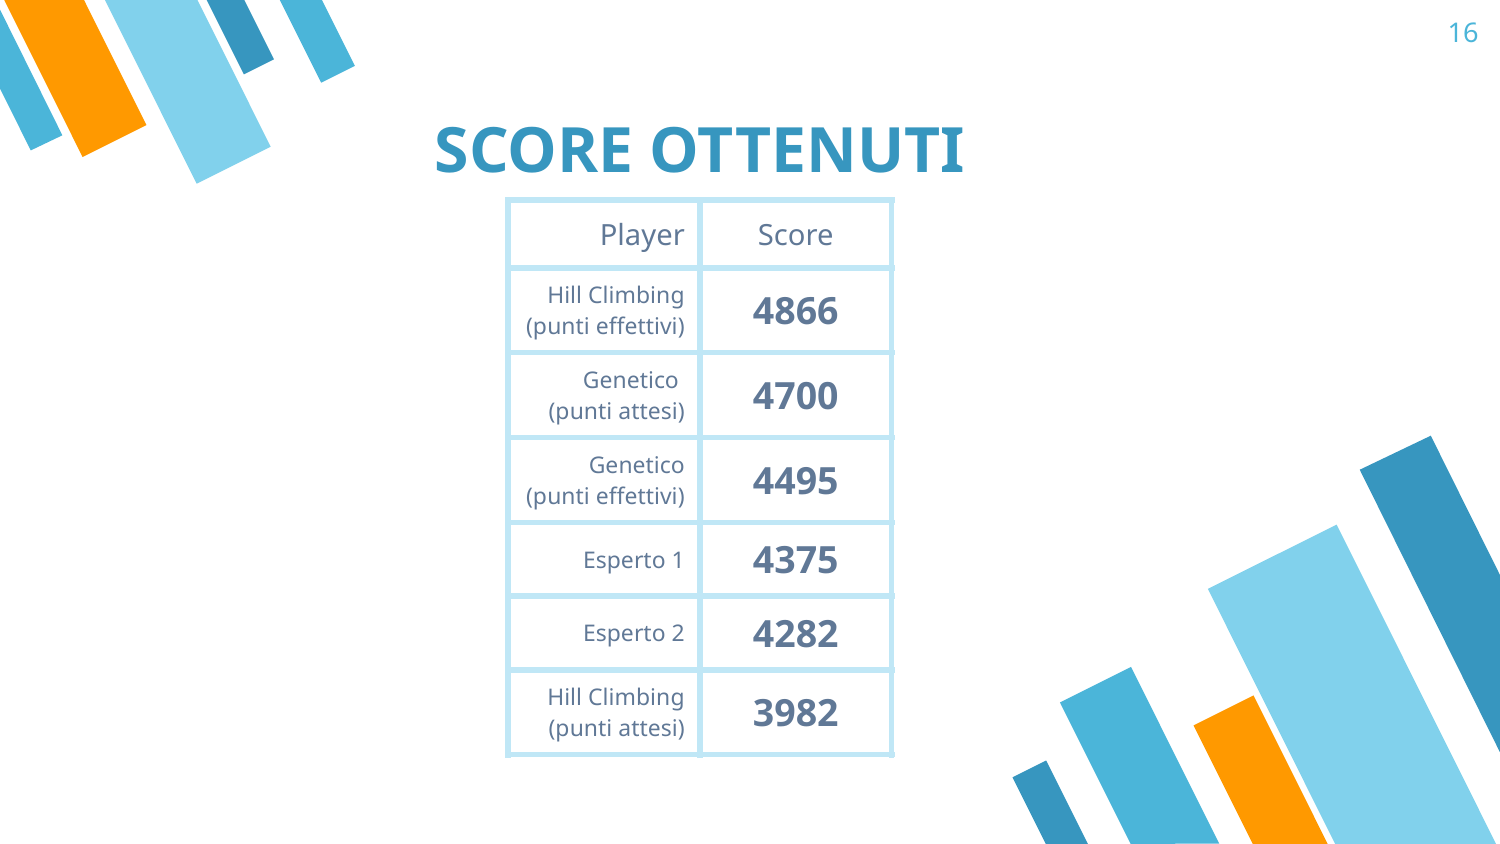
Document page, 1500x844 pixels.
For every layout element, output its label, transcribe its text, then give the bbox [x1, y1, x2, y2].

table_cell Genetico (punti attesi) [511, 355, 697, 435]
title SCORE OTTENUTI [227, 88, 1173, 201]
table_cell 4495 [703, 440, 889, 520]
table_cell Esperto 1 [511, 525, 697, 593]
table_cell 4282 [703, 599, 889, 667]
slide_number 16 [1403, 0, 1494, 65]
table_header Player [511, 203, 697, 265]
table_cell Hill Climbing (punti effettivi) [511, 271, 697, 350]
table_cell 4375 [703, 525, 889, 593]
table_cell 3982 [703, 673, 889, 752]
table_cell Hill Climbing (punti attesi) [511, 673, 697, 752]
table_cell 4700 [703, 355, 889, 435]
table_cell Genetico (punti effettivi) [511, 440, 697, 520]
table_header Score [703, 203, 889, 265]
table_cell 4866 [703, 271, 889, 350]
table_cell Esperto 2 [511, 599, 697, 667]
